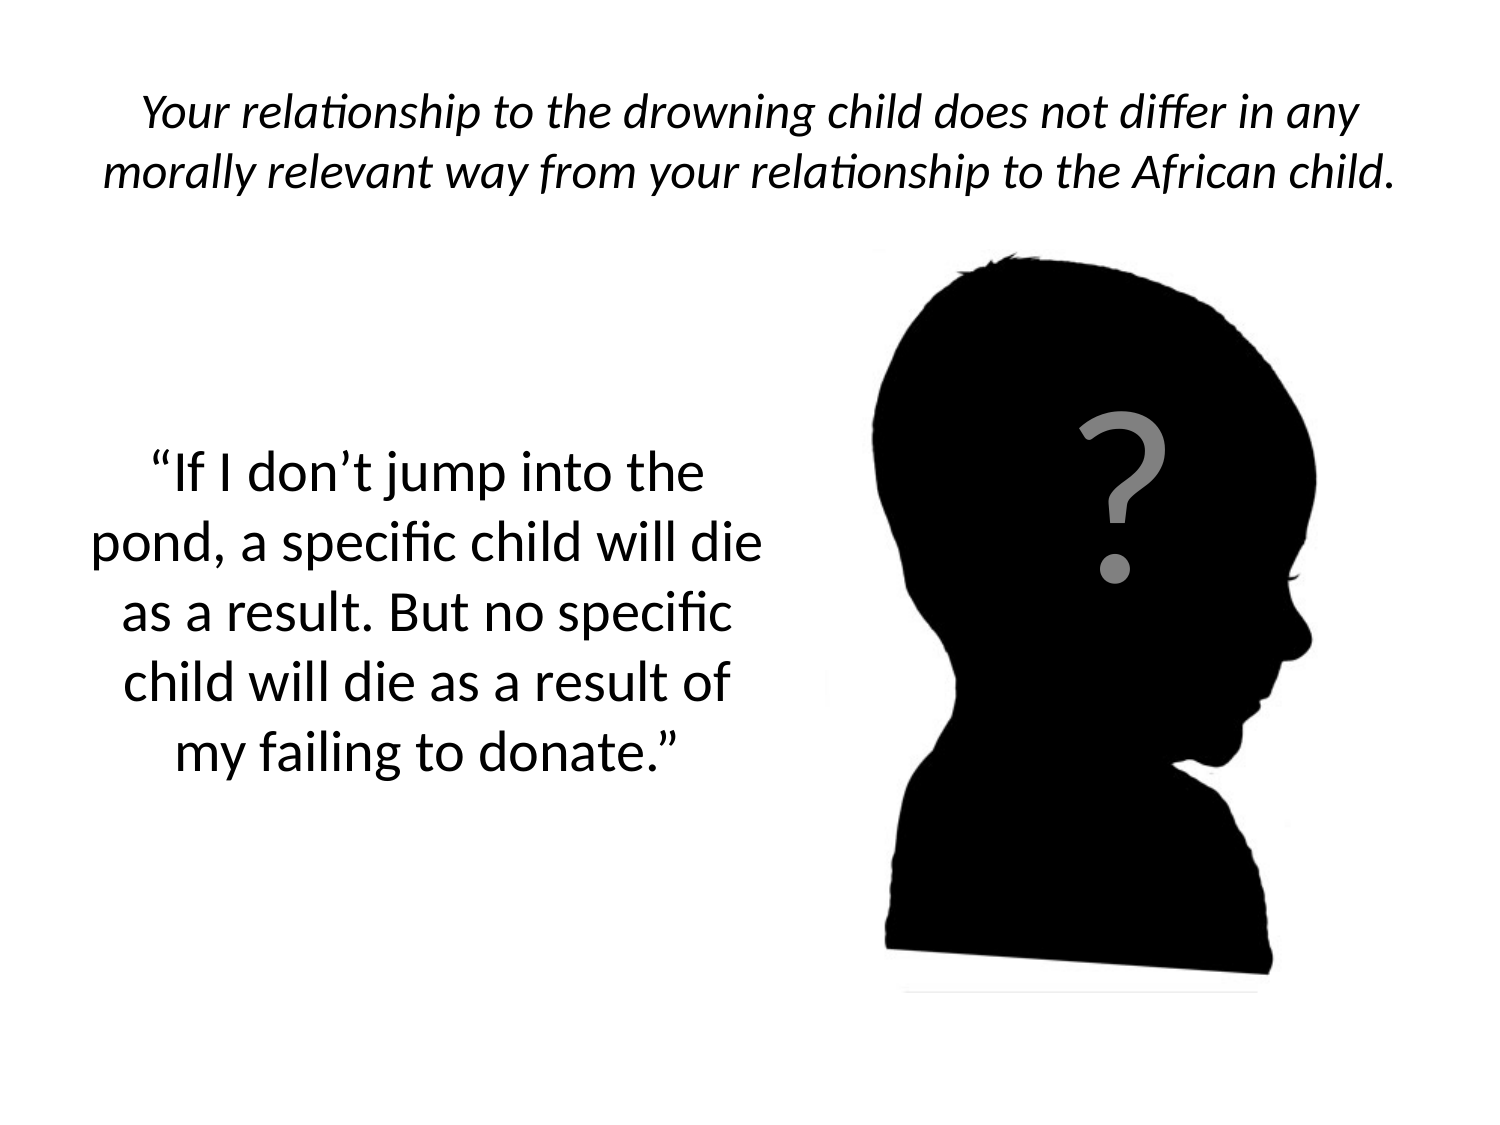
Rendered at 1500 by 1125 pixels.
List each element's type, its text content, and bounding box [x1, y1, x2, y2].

title Your relationship to the drowning child does not differ in any morally relevant way from your relationship to the African child. [75, 45, 1425, 233]
list “If I don’t jump into the pond, a specific child will die as a result. But no specific child will die as a result of my failing to donate.” [37, 262, 788, 1005]
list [824, 249, 1352, 993]
